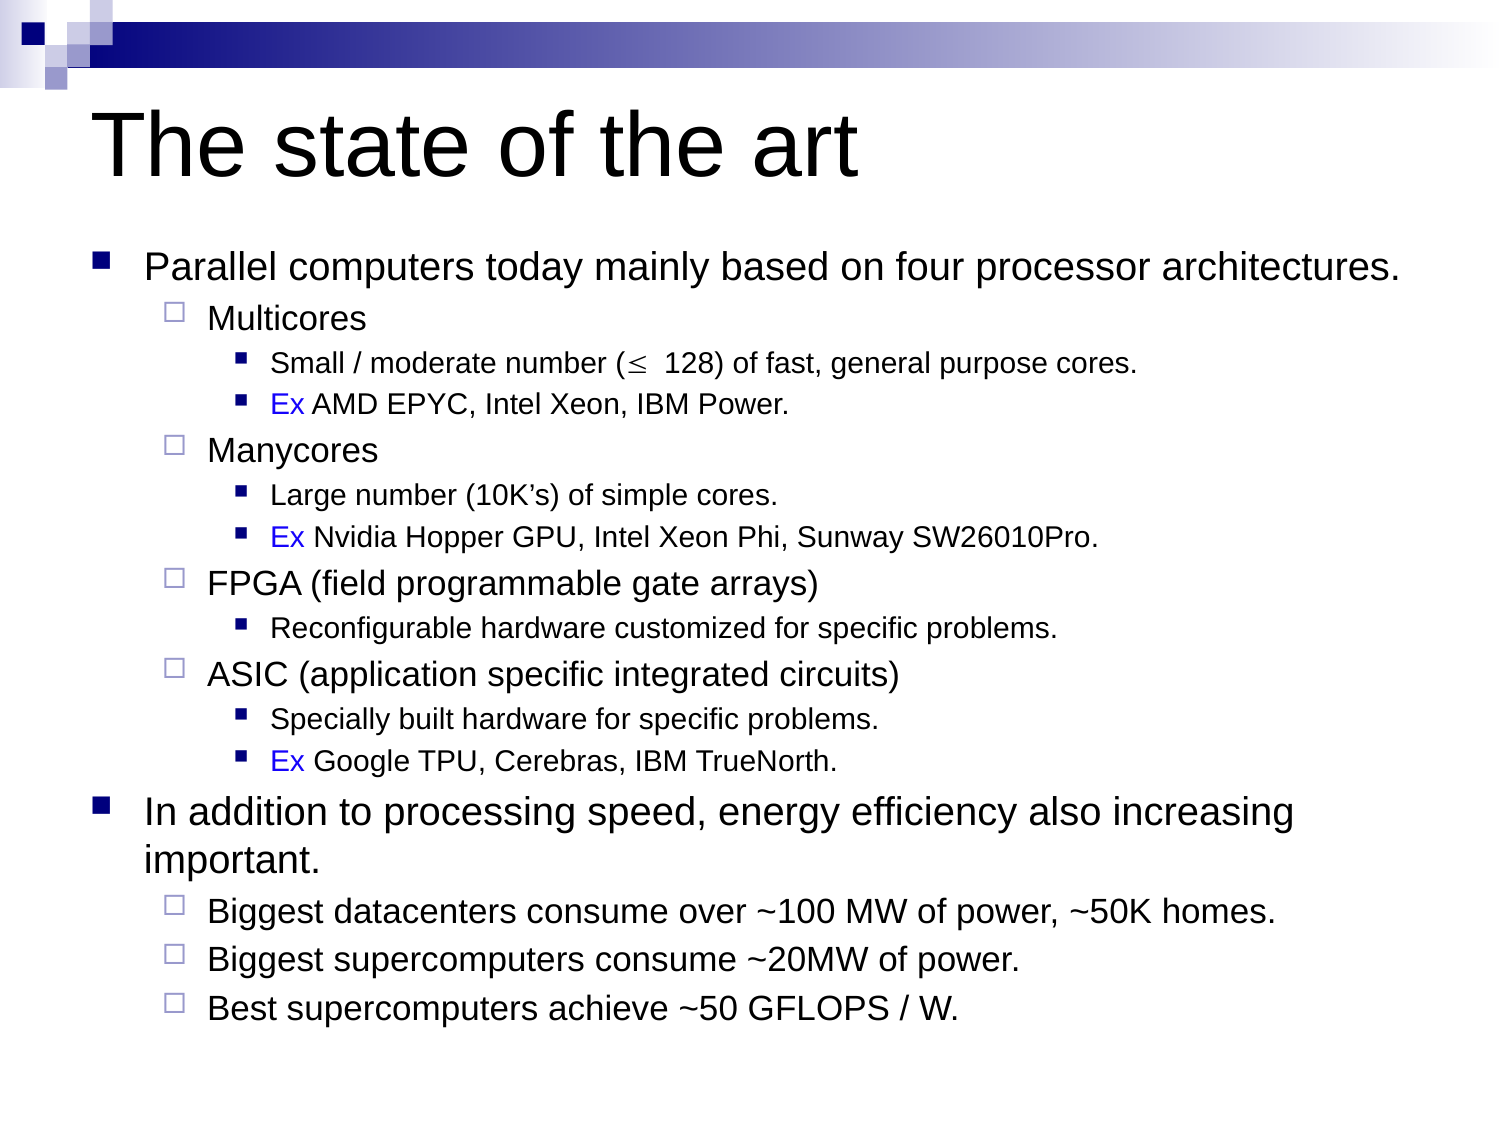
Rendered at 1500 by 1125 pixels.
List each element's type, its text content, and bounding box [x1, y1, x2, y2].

title The state of the art [75, 75, 1425, 205]
list Parallel computers today mainly based on four processor architectures. Multicores Small / moderate number (£ 128) of fast, general purpose cores. Ex AMD EPYC, Intel Xeon, IBM Power. Manycores Large number (10K’s) of simple cores. Ex Nvidia Hopper GPU, Intel Xeon Phi, Sunway SW26010Pro. FPGA (field programmable gate arrays) Reconfigurable hardware customized for specific problems. ASIC (application specific integrated circuits) Specially built hardware for specific problems. Ex Google TPU, Cerebras, IBM TrueNorth. In addition to processing speed, energy efficiency also increasing important. Biggest datacenters consume over ~100 MW of power, ~50K homes. Biggest supercomputers consume ~20MW of power. Best supercomputers achieve ~50 GFLOPS / W. [75, 232, 1425, 1096]
